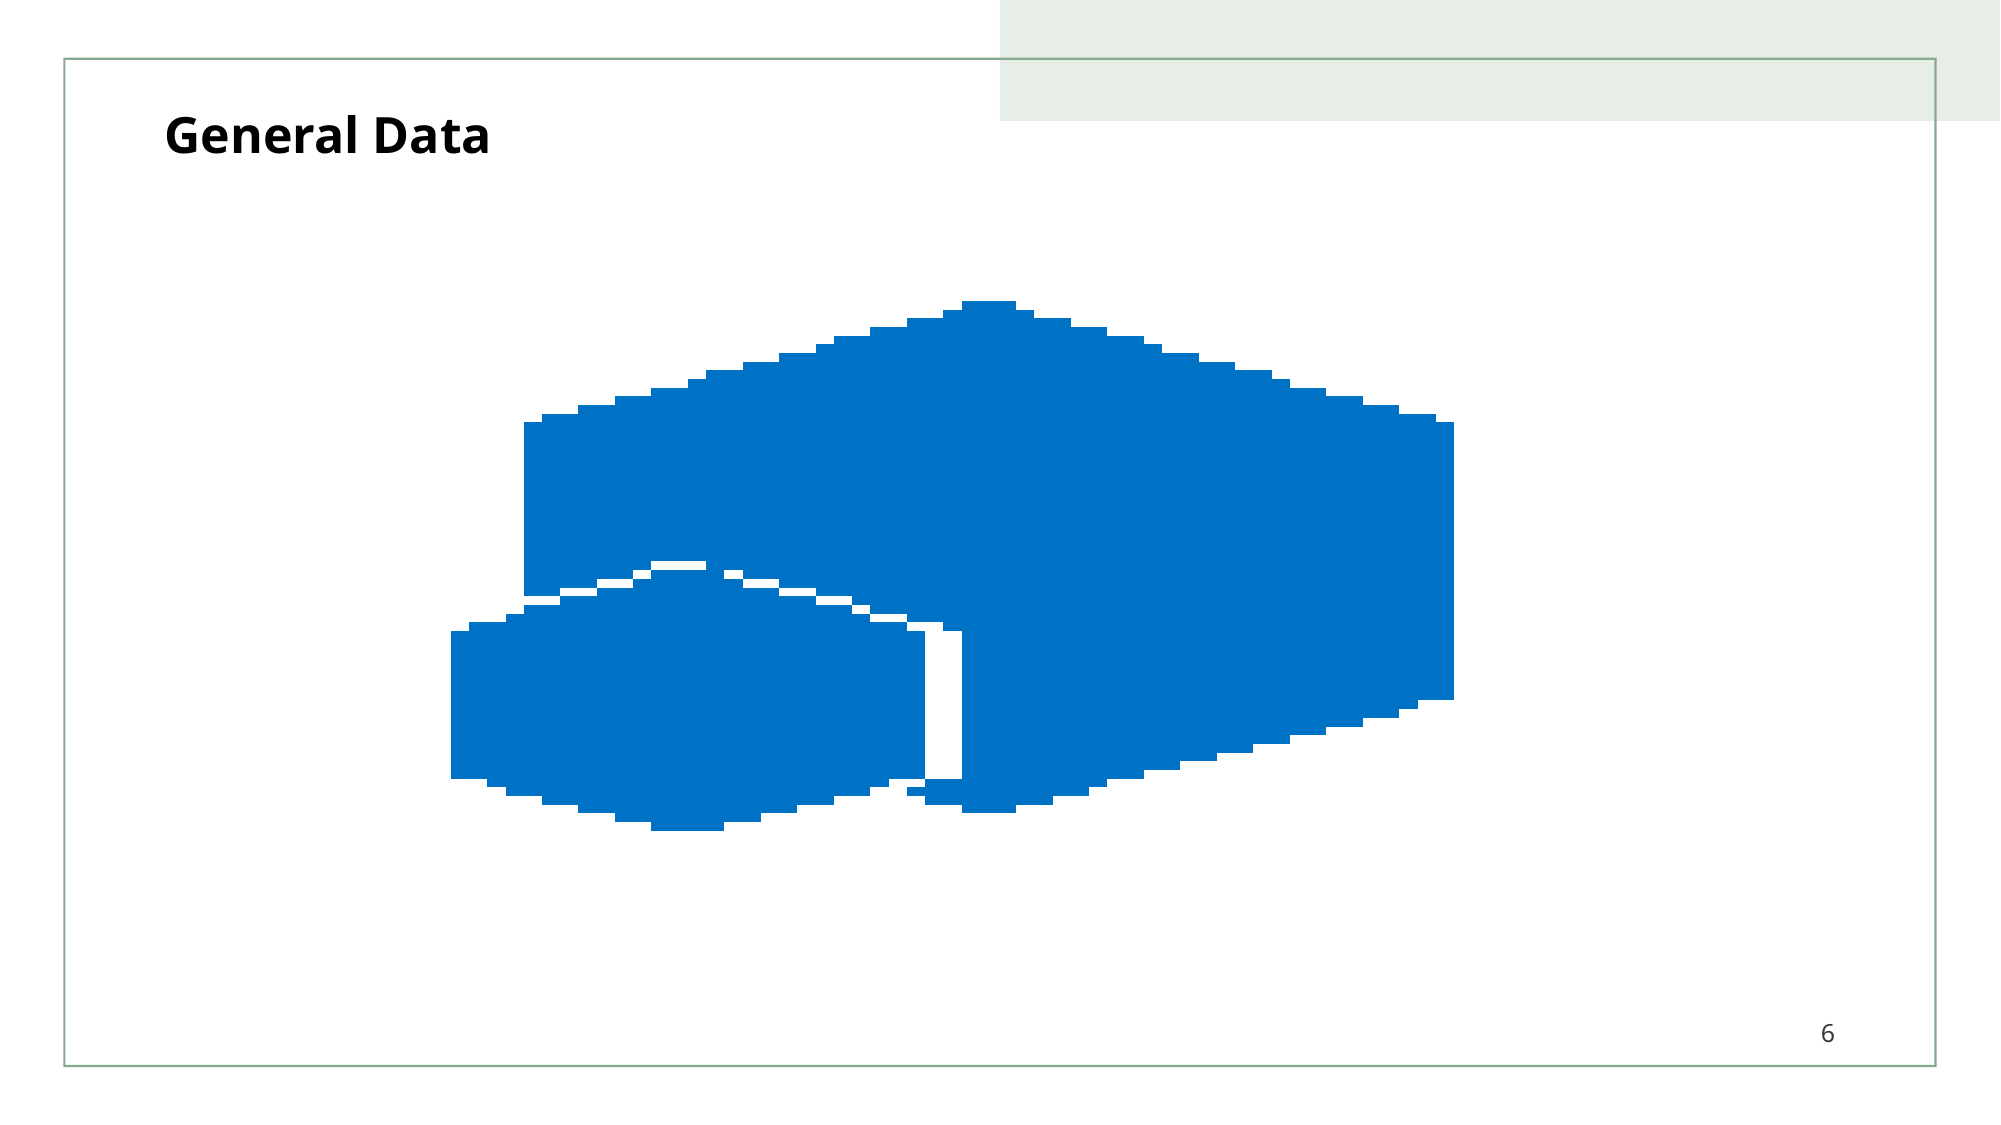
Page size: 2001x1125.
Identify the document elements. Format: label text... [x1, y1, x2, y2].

slide_number 6 [1400, 1005, 1850, 1064]
picture [123, 171, 1874, 1005]
text_box General Data [150, 96, 866, 171]
